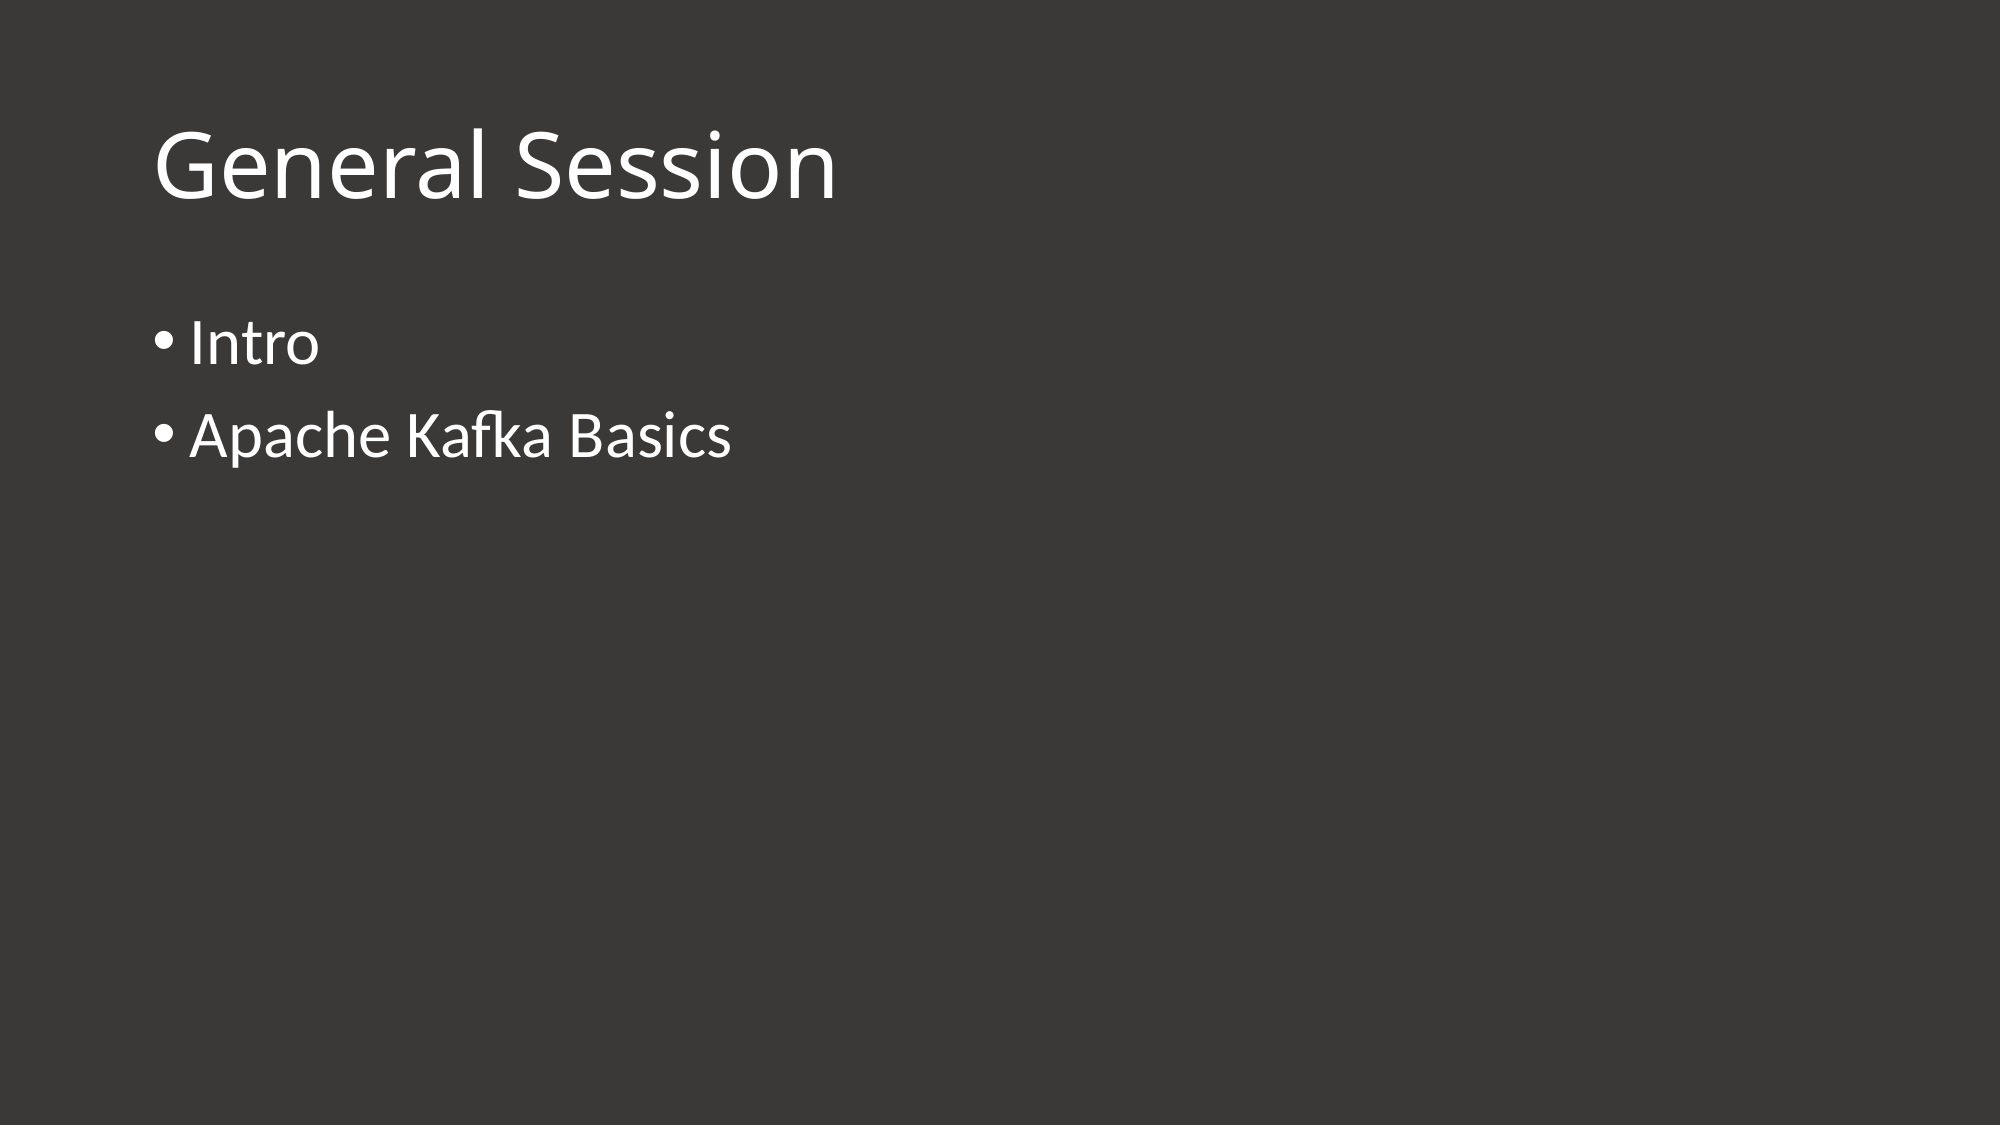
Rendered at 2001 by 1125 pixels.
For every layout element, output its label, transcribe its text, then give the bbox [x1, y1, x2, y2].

list Intro Apache Kafka Basics [137, 299, 1863, 1014]
title General Session [137, 59, 1863, 278]
